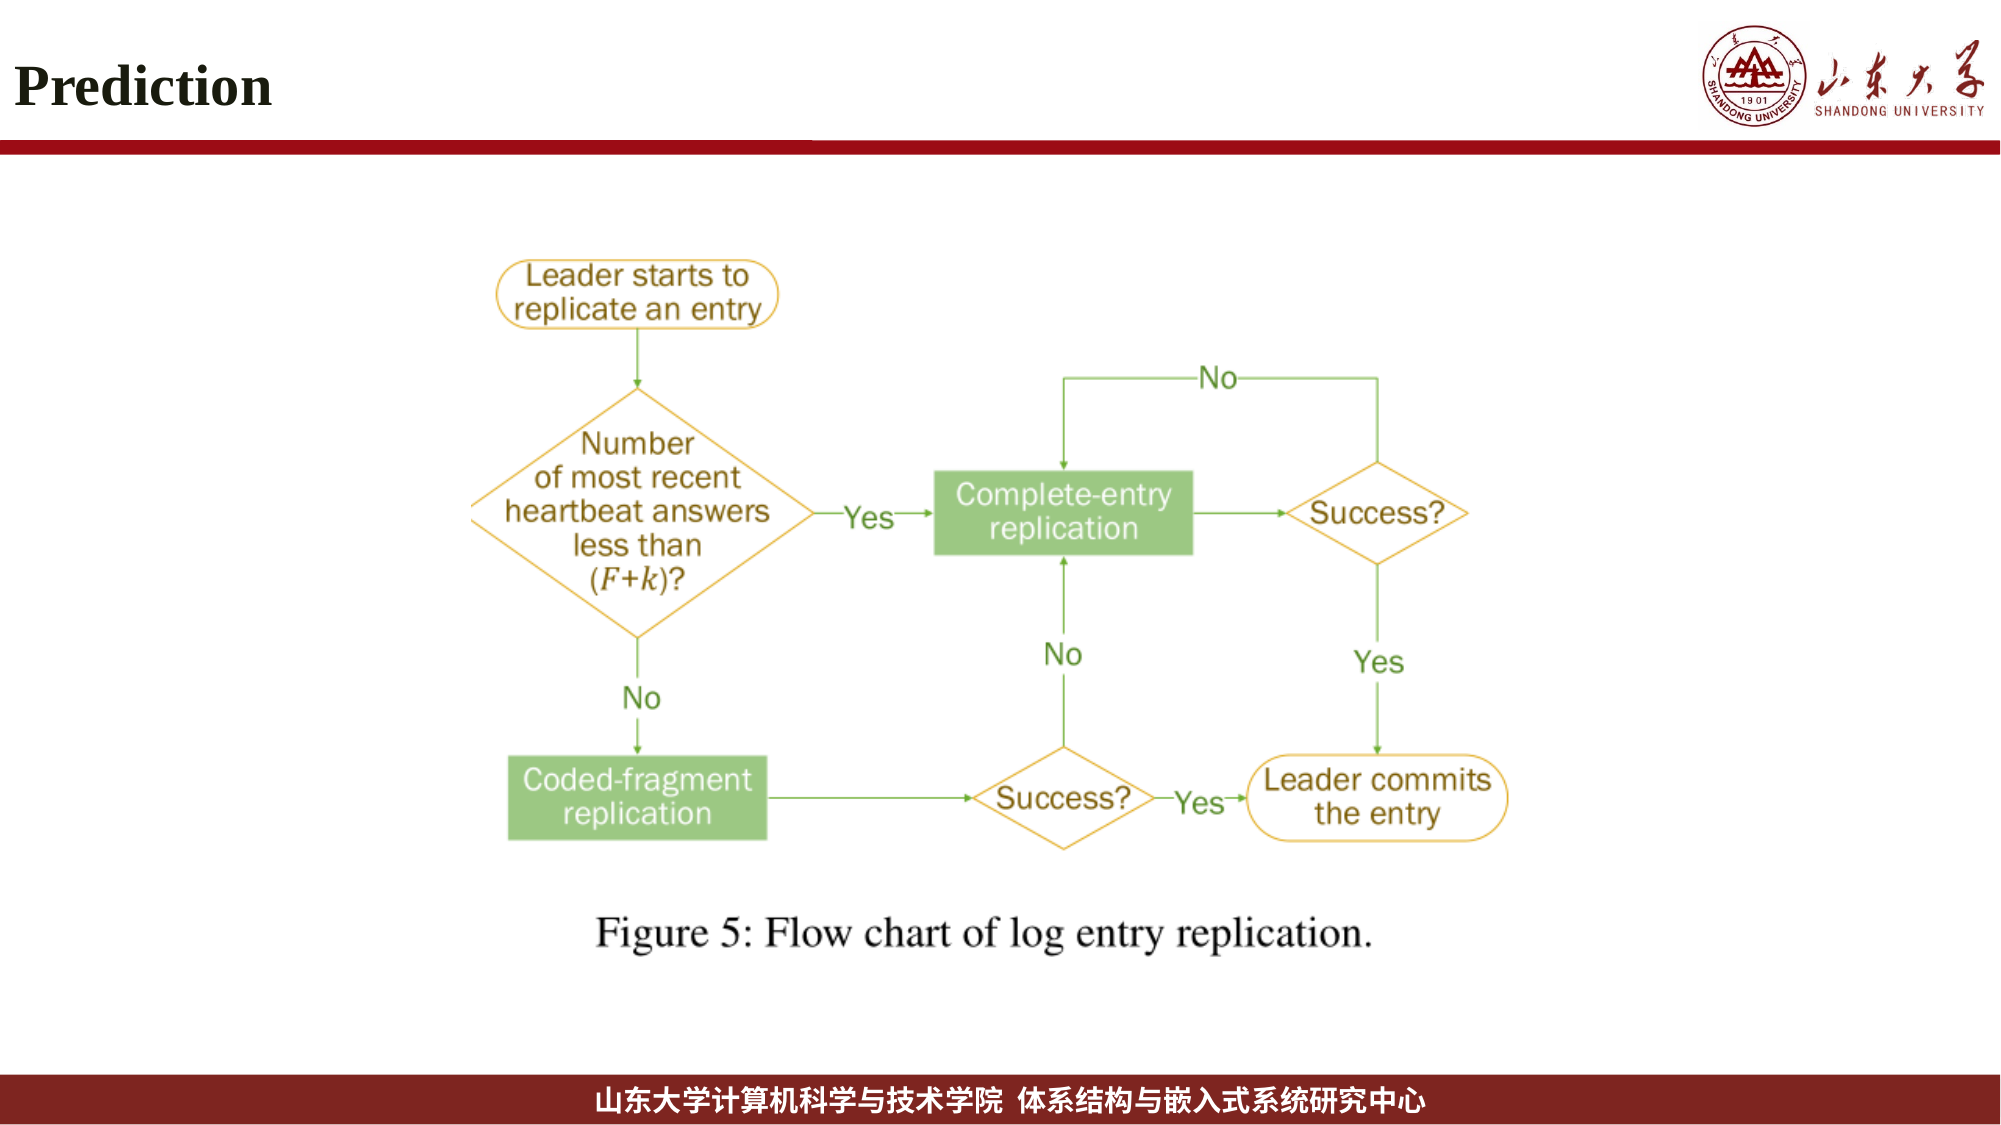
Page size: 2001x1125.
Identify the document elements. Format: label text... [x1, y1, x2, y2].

title Prediction [0, 48, 1575, 161]
picture [470, 222, 1529, 1007]
picture [1698, 21, 1985, 130]
